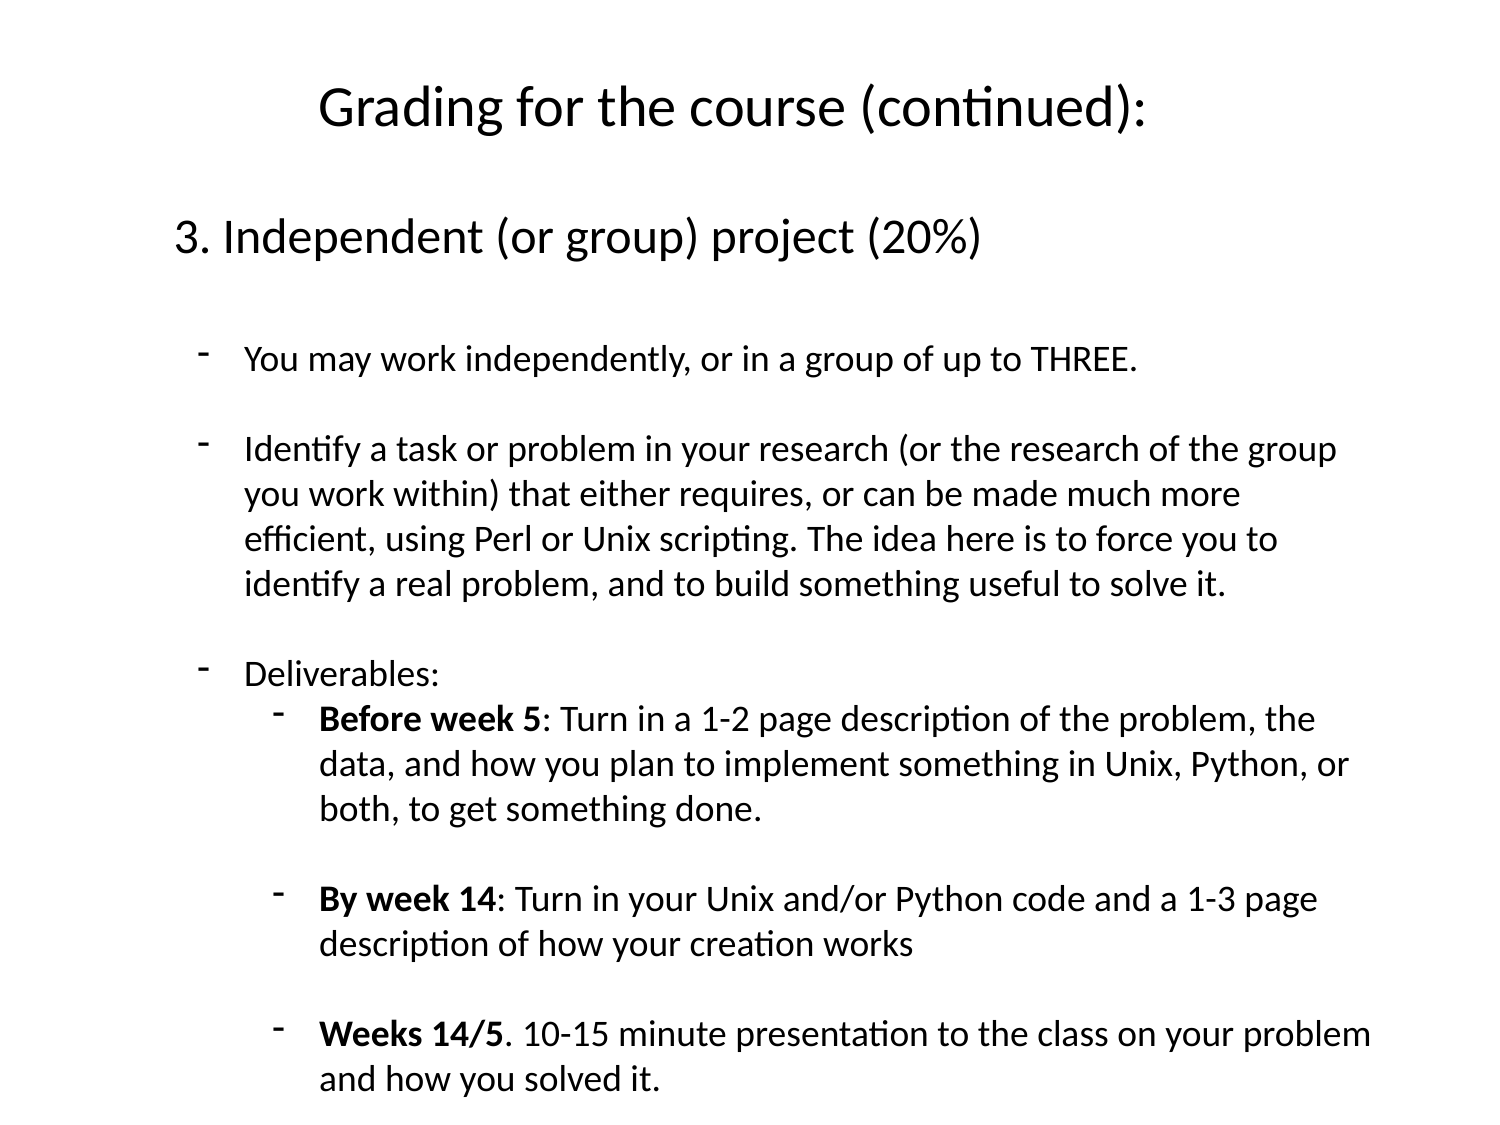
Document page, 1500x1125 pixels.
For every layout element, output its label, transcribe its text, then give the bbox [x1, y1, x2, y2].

text_box 3. Independent (or group) project (20%) [158, 196, 999, 271]
text_box You may work independently, or in a group of up to THREE. Identify a task or problem in your research (or the research of the group you work within) that either requires, or can be made much more efficient, using Perl or Unix scripting. The idea here is to force you to identify a real problem, and to build something useful to solve it. Deliverables: Before week 5: Turn in a 1-2 page description of the problem, the data, and how you plan to implement something in Unix, Python, or both, to get something done. By week 14: Turn in your Unix and/or Python code and a 1-3 page description of how your creation works Weeks 14/5. 10-15 minute presentation to the class on your problem and how you solved it. [182, 326, 1392, 1106]
text_box Grading for the course (continued): [303, 60, 1164, 146]
